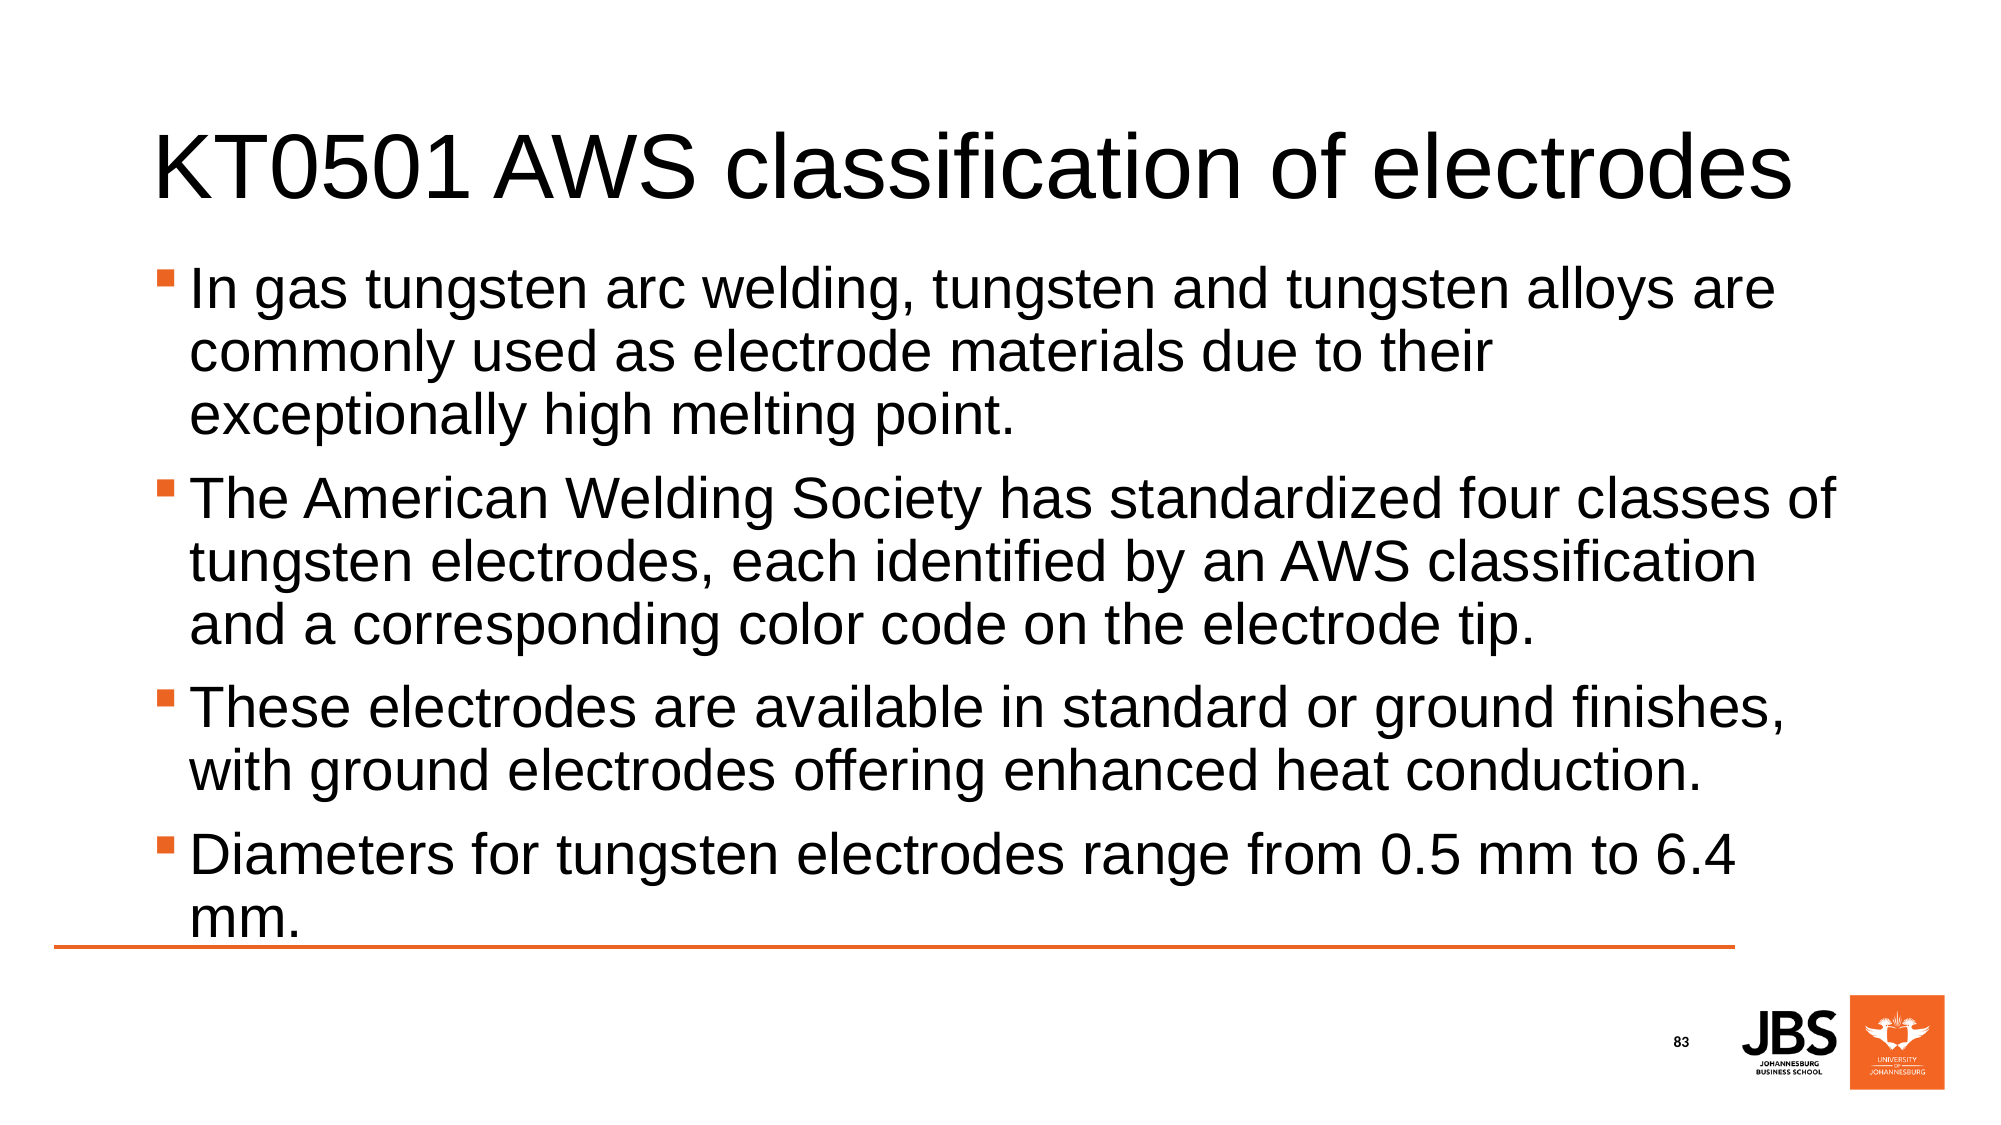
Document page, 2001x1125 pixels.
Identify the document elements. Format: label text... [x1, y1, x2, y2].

picture [1728, 981, 1958, 1103]
list In gas tungsten arc welding, tungsten and tungsten alloys are commonly used as electrode materials due to their exceptionally high melting point. The American Welding Society has standardized four classes of tungsten electrodes, each identified by an AWS classification and a corresponding color code on the electrode tip. These electrodes are available in standard or ground finishes, with ground electrodes offering enhanced heat conduction. Diameters for tungsten electrodes range from 0.5 mm to 6.4 mm. [137, 250, 1863, 965]
title KT0501 AWS classification of electrodes [137, 59, 1863, 250]
